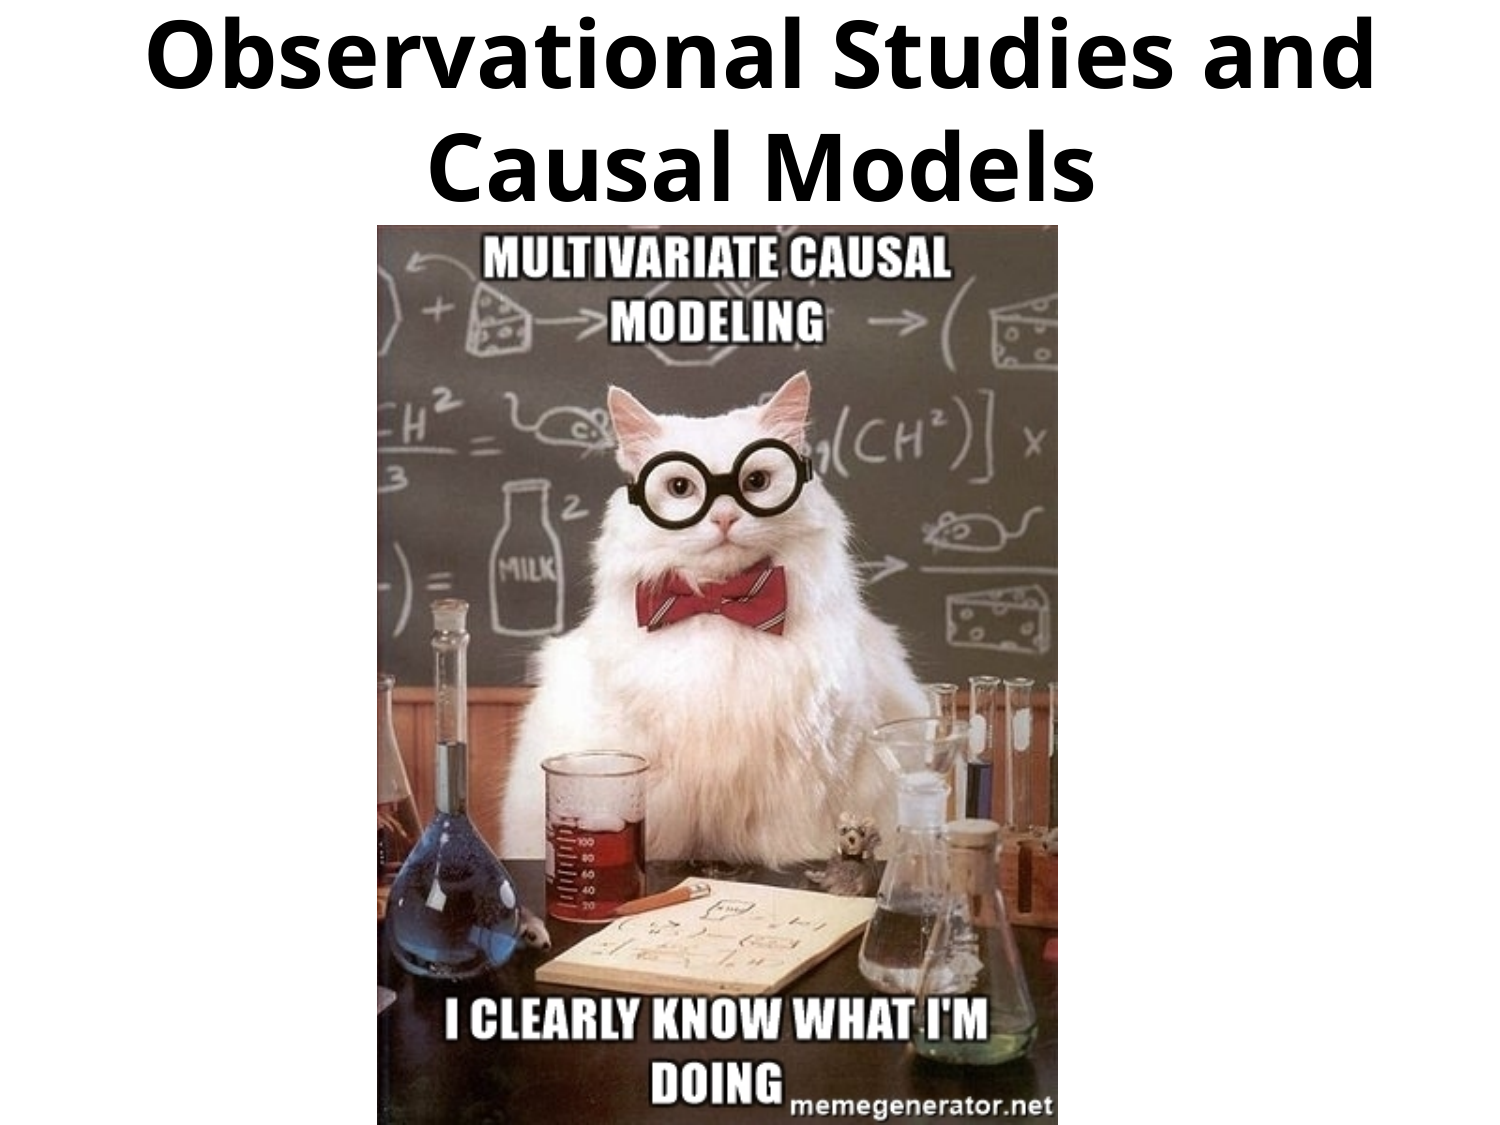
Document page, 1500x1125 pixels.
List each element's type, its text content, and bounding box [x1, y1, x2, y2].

text_box Observational Studies and Causal Models [122, 0, 1401, 230]
picture [376, 225, 1058, 1125]
